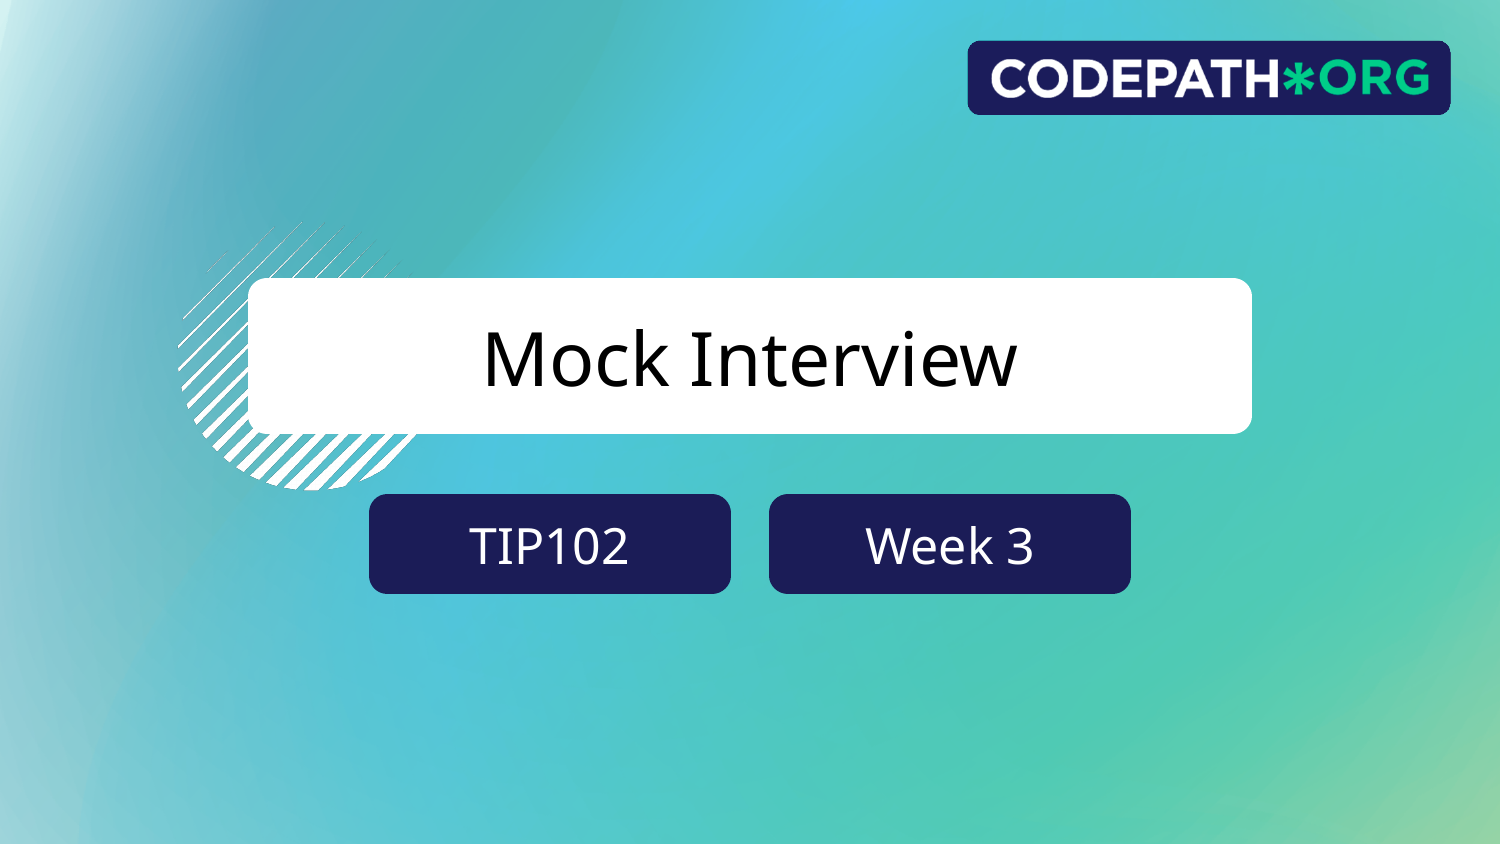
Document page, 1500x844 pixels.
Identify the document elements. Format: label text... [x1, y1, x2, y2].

title Mock Interview [248, 278, 1252, 434]
subtitle TIP102 [369, 494, 731, 594]
picture [0, 0, 1500, 844]
subtitle Week 3 [769, 494, 1131, 594]
